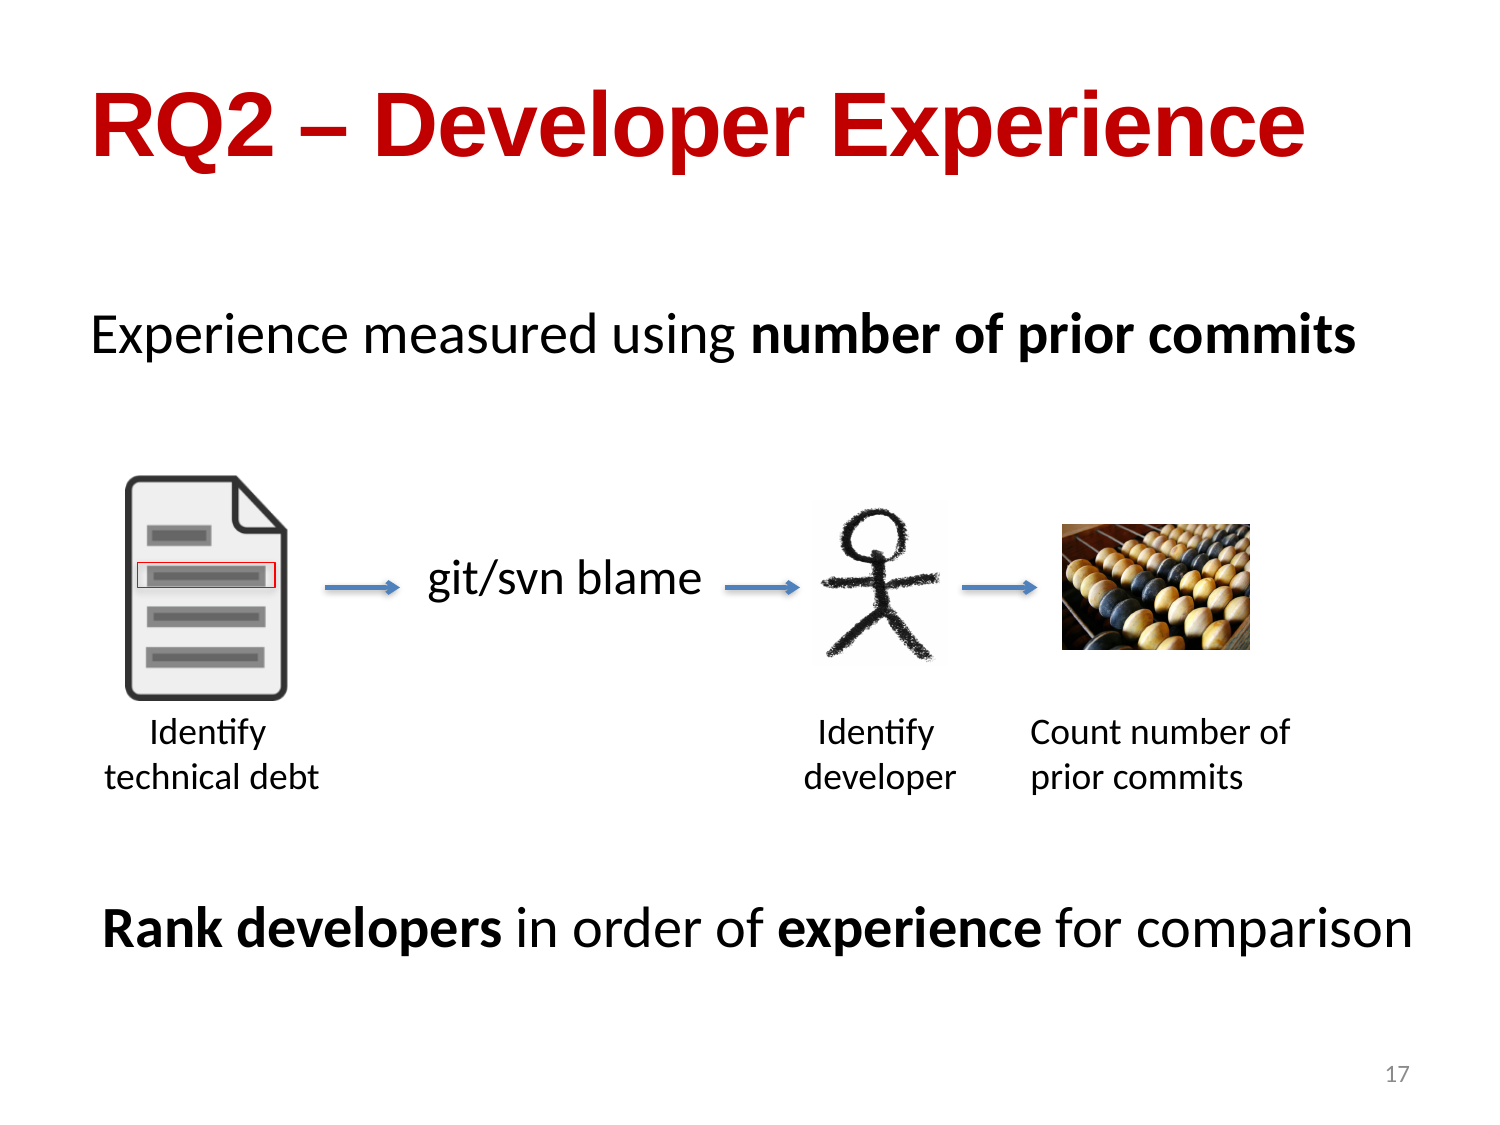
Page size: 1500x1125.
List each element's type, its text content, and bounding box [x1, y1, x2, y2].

text_box Identify developer [788, 699, 972, 805]
picture [812, 499, 948, 667]
slide_number 17 [1074, 1042, 1425, 1103]
text_box git/svn blame [412, 537, 763, 613]
text_box Count number of prior commits [1015, 699, 1315, 805]
text_box Rank developers in order of experience for comparison [87, 882, 1456, 1050]
list Experience measured using number of prior commits [75, 287, 1452, 413]
picture [124, 474, 288, 701]
picture [1062, 524, 1251, 650]
text_box Identify technical debt [89, 699, 335, 805]
text_box RQ2 – Developer Experience [75, 48, 1325, 183]
